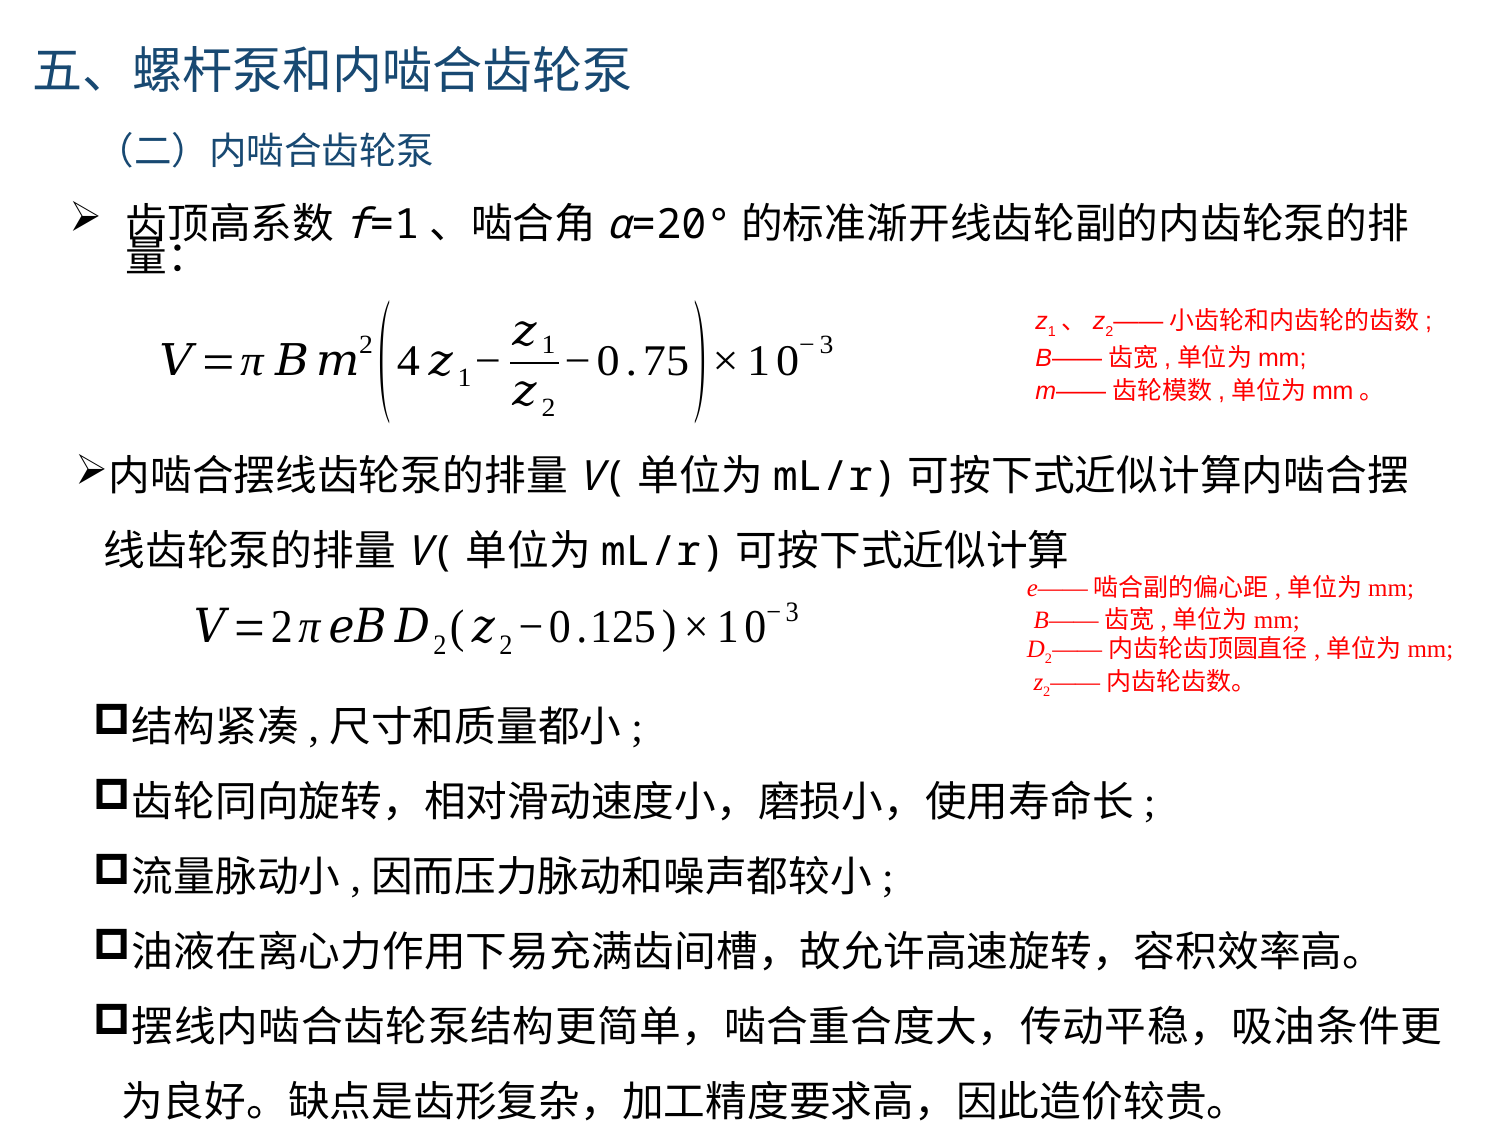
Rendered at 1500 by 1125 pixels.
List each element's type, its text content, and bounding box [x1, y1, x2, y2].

text_box z1、z2——小齿轮和内齿轮的齿数; B——齿宽,单位为mm; m——齿轮模数,单位为mm。 [976, 298, 1471, 412]
text_box （二）内啮合齿轮泵 [78, 119, 453, 179]
text_box 内啮合摆线齿轮泵的排量V(单位为mL/r)可按下式近似计算内啮合摆线齿轮泵的排量V(单位为mL/r)可按下式近似计算 [60, 416, 1440, 582]
text_box 五、螺杆泵和内啮合齿轮泵 [17, 31, 1376, 107]
text_box 结构紧凑,尺寸和质量都小; 齿轮同向旋转，相对滑动速度小，磨损小，使用寿命长; 流量脉动小,因而压力脉动和噪声都较小; 油液在离心力作用下易充满齿间槽，故允许高速旋转，容积效率高。 摆线内啮合齿轮泵结构更简单，啮合重合度大，传动平稳，吸油条件更为良好。缺点是齿形复杂，加工精度要求高，因此造价较贵。 [78, 667, 1458, 1125]
text_box 齿顶高系数f=1、啮合角α=20°的标准渐开线齿轮副的内齿轮泵的排量： [54, 206, 1490, 287]
text_box e——啮合副的偏心距,单位为mm; B——齿宽,单位为mm; D2——内齿轮齿顶圆直径,单位为mm; z2——内齿轮齿数。 [968, 560, 1500, 707]
